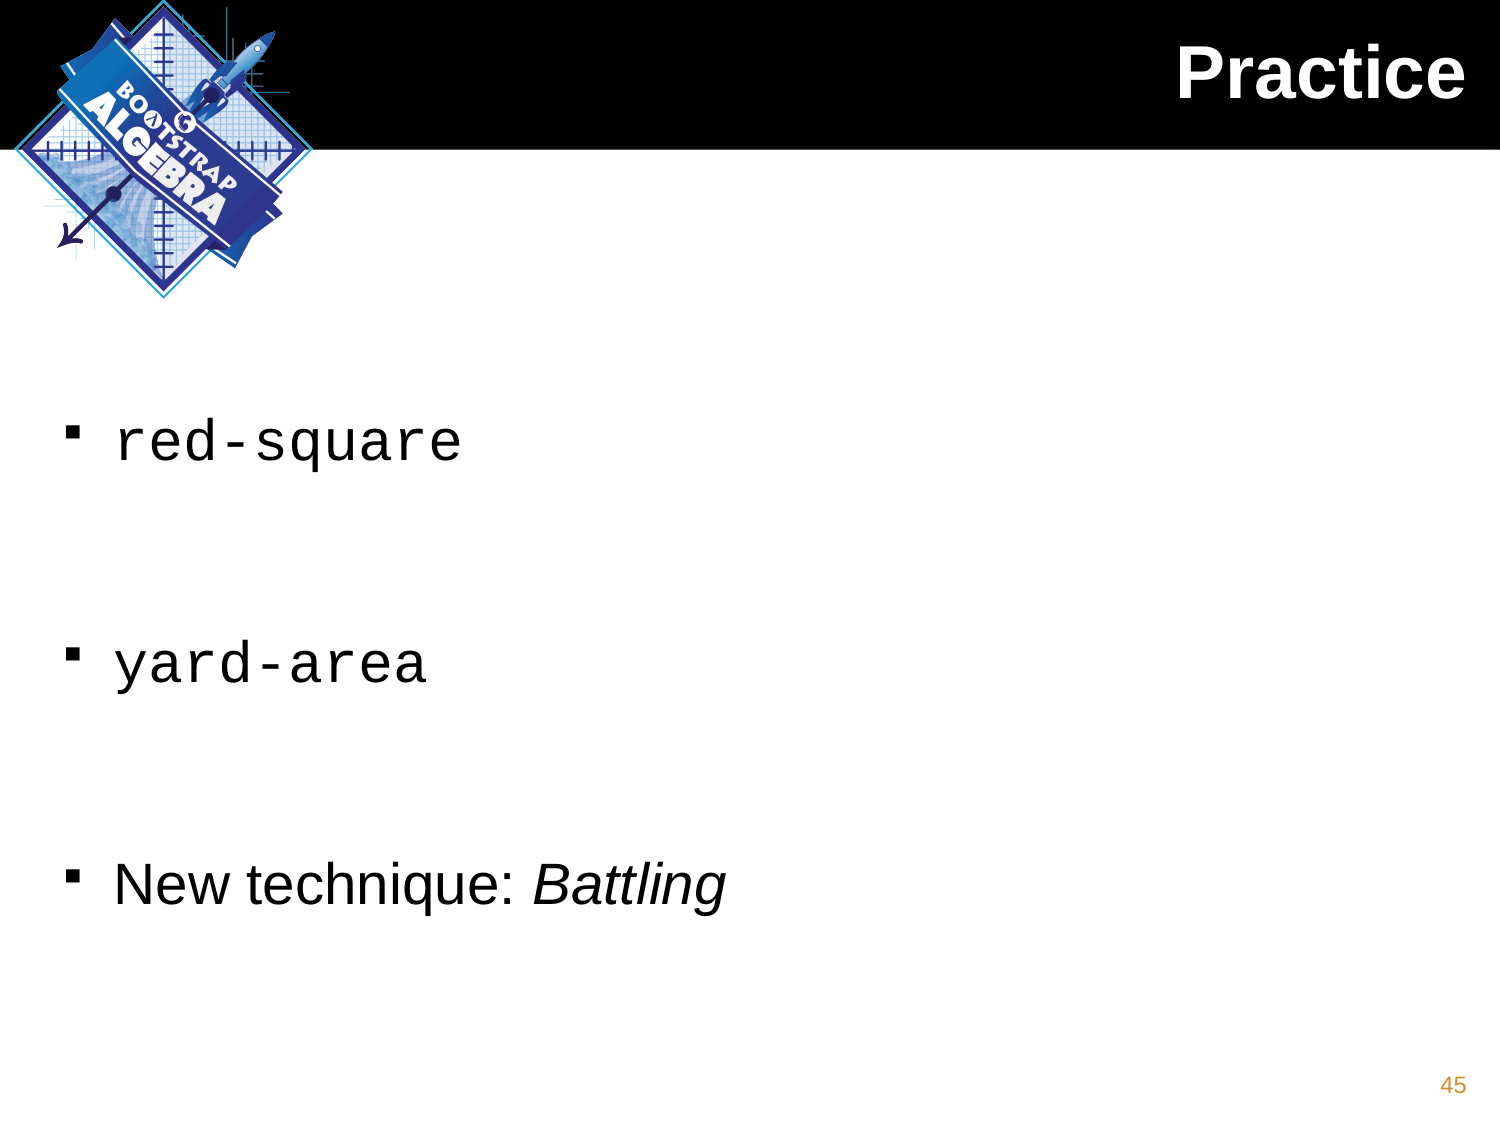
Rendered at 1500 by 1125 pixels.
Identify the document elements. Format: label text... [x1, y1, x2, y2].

list red-square yard-area New technique: Battling [49, 254, 1476, 998]
picture [14, 0, 313, 299]
title Practice [49, 0, 1476, 138]
slide_number 45 [1349, 1061, 1475, 1106]
